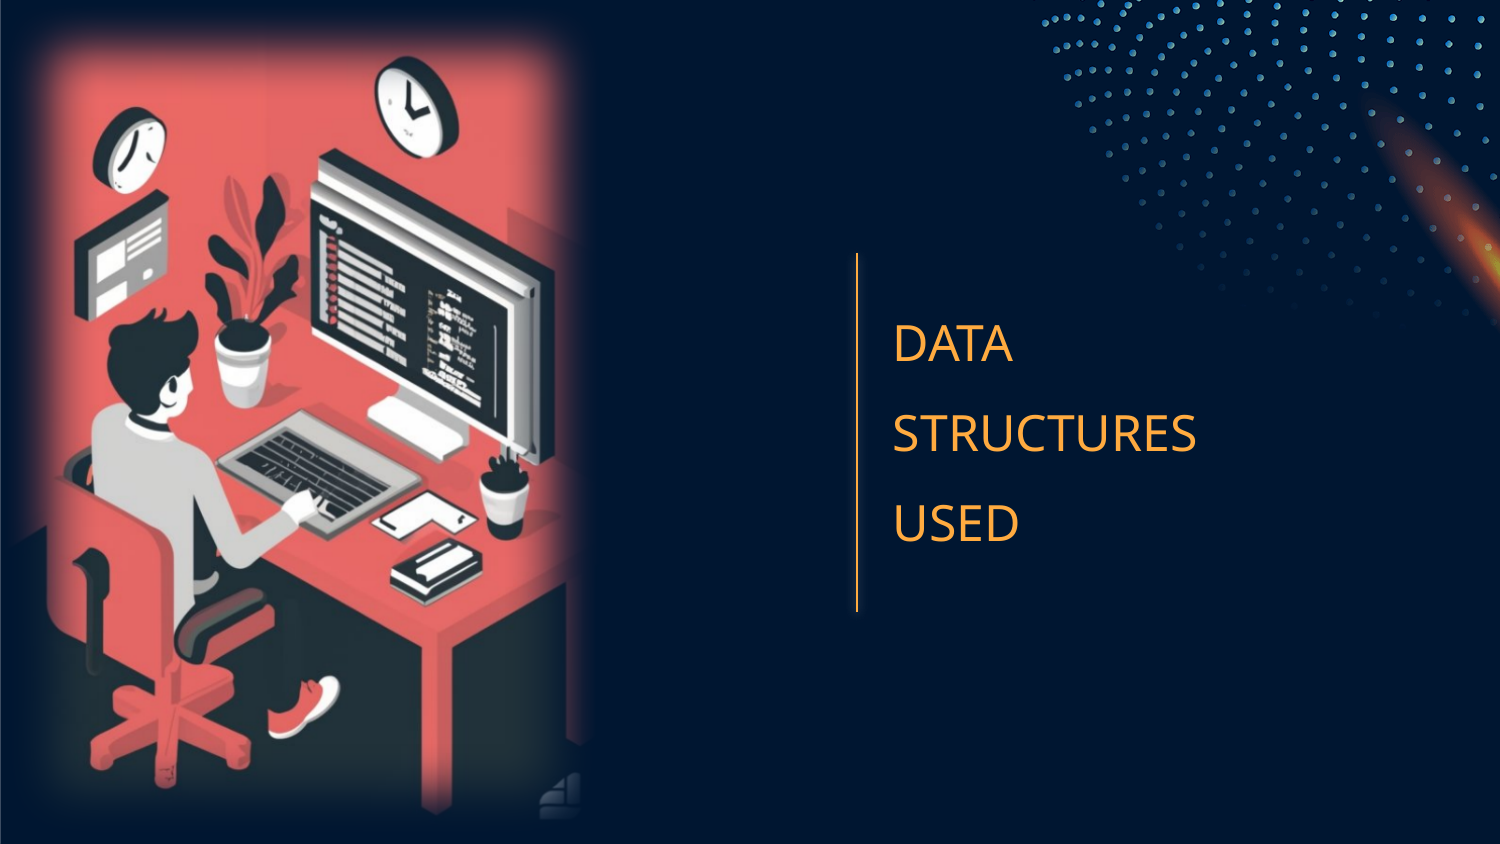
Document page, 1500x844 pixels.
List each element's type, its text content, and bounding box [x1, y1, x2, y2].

title DATA STRUCTURES USED [877, 361, 1344, 567]
picture [0, 0, 1500, 844]
